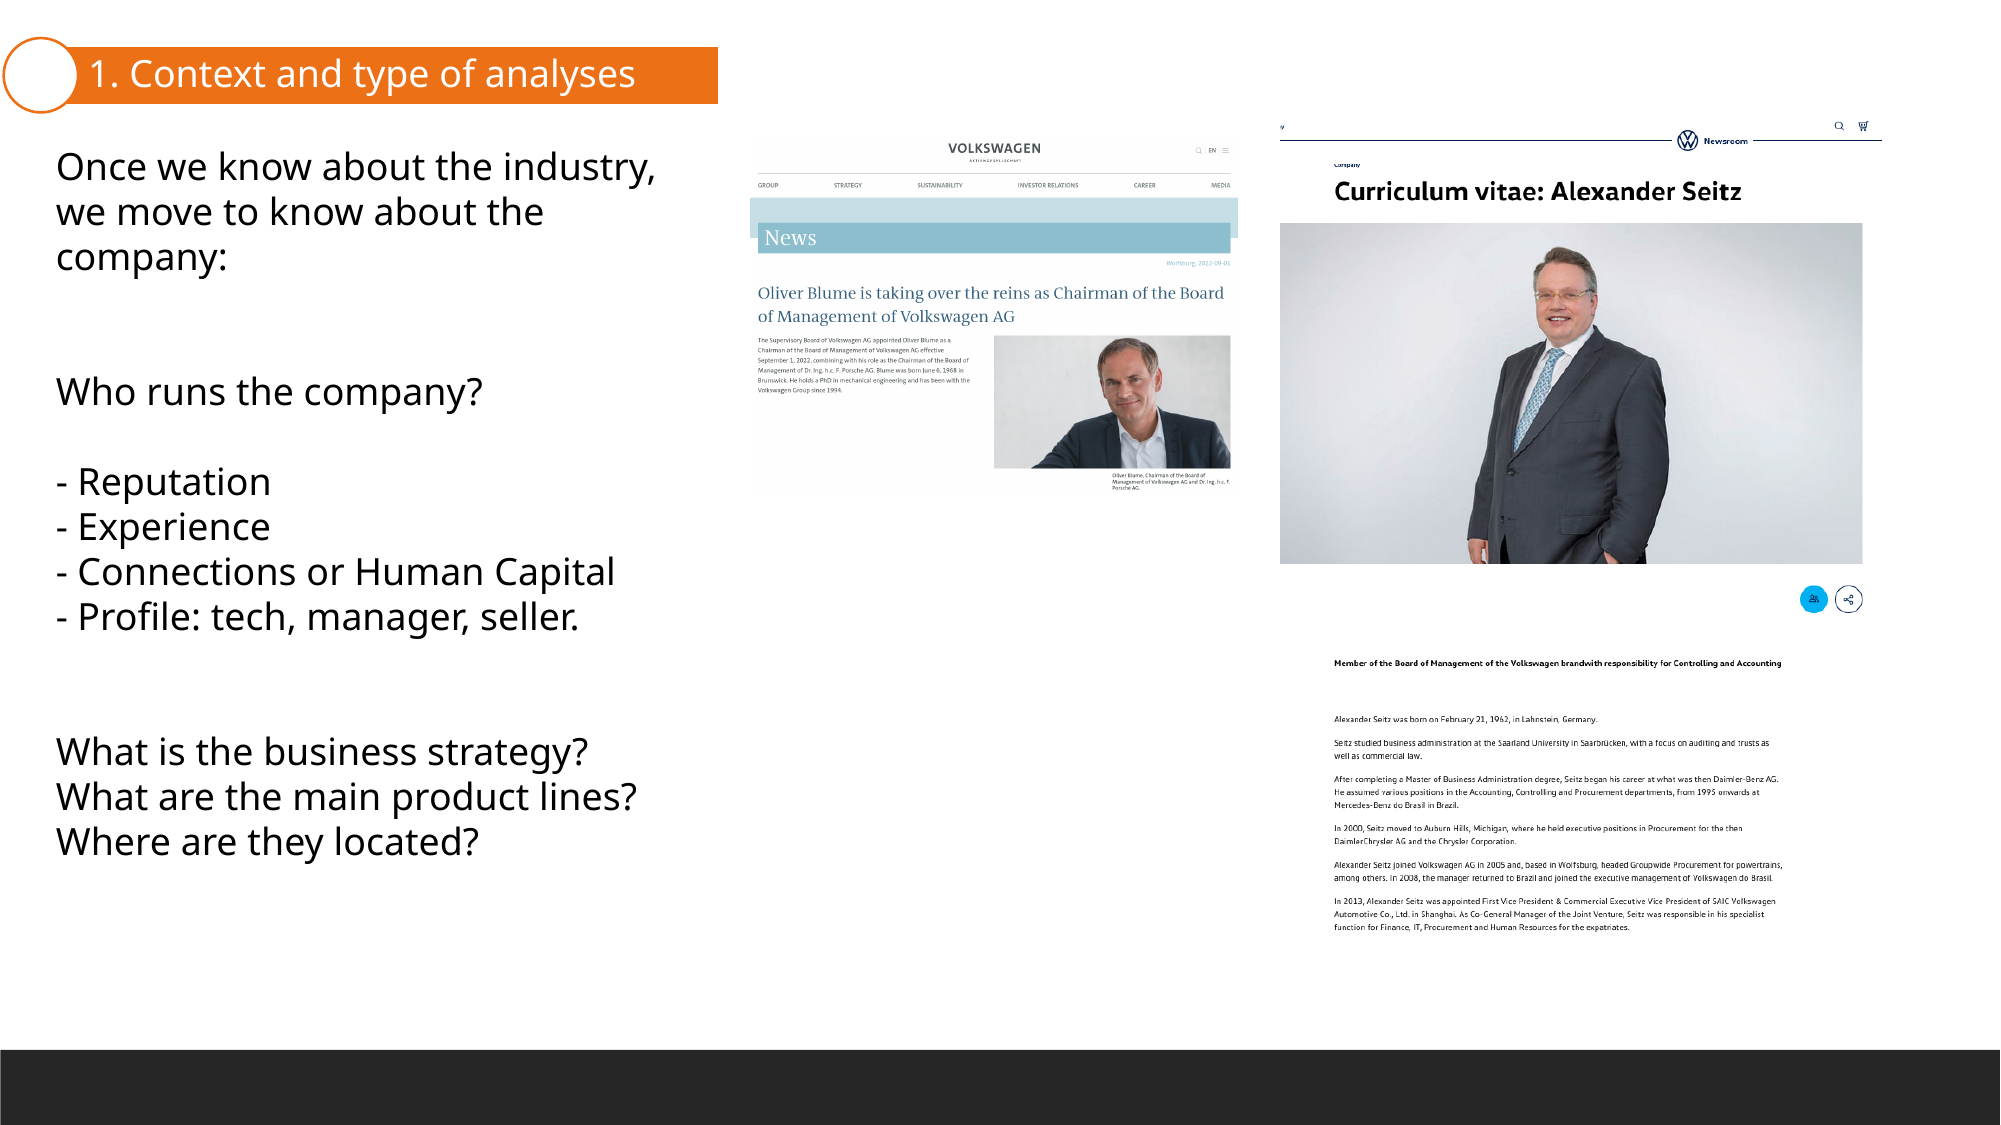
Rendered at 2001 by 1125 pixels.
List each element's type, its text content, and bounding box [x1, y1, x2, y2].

picture [1280, 115, 1883, 941]
text_box Once we know about the industry, we move to know about the company: Who runs the company? - Reputation - Experience - Connections or Human Capital - Profile: tech, manager, seller. What is the business strategy? What are the main product lines? Where are they located? [40, 135, 694, 871]
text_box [3, 37, 721, 113]
picture [750, 135, 1239, 494]
